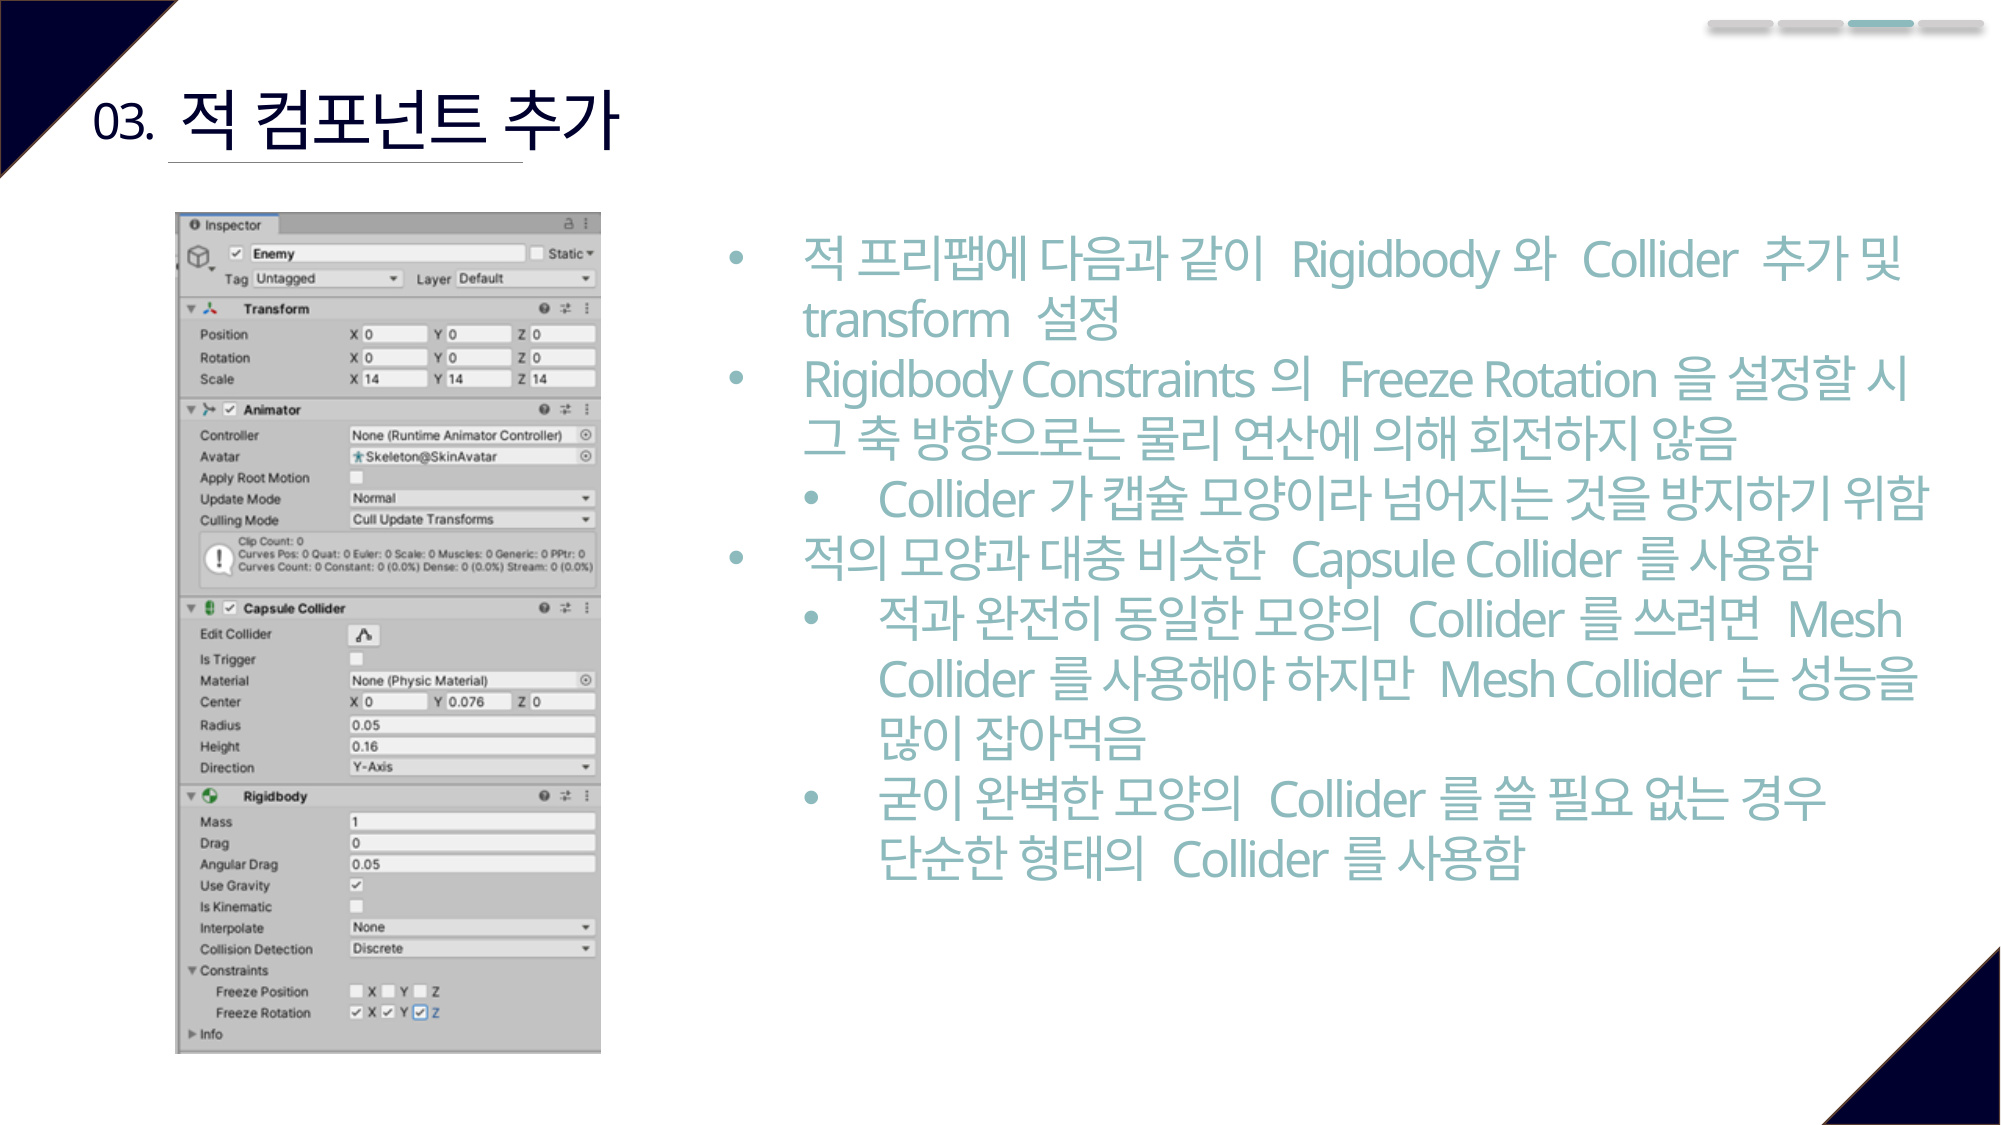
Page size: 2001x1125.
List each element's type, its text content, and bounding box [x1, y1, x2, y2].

text_box 적 컴포넌트 추가 [164, 71, 637, 167]
text_box 적 프리팹에 다음과 같이 Rigidbody와 Collider 추가 및 transform 설정 Rigidbody Constraints의 Freeze Rotation을 설정할 시 그 축 방향으로는 물리 연산에 의해 회전하지 않음 Collider가 캡슐 모양이라 넘어지는 것을 방지하기 위함 적의 모양과 대충 비슷한 Capsule Collider를 사용함 적과 완전히 동일한 모양의 Collider를 쓰려면 Mesh Collider를 사용해야 하지만 Mesh Collider는 성능을 많이 잡아먹음 굳이 완벽한 모양의 Collider를 쓸 필요 없는 경우 단순한 형태의 Collider를 사용함 [712, 219, 1949, 895]
text_box 03. [78, 81, 172, 157]
picture [175, 212, 601, 1054]
